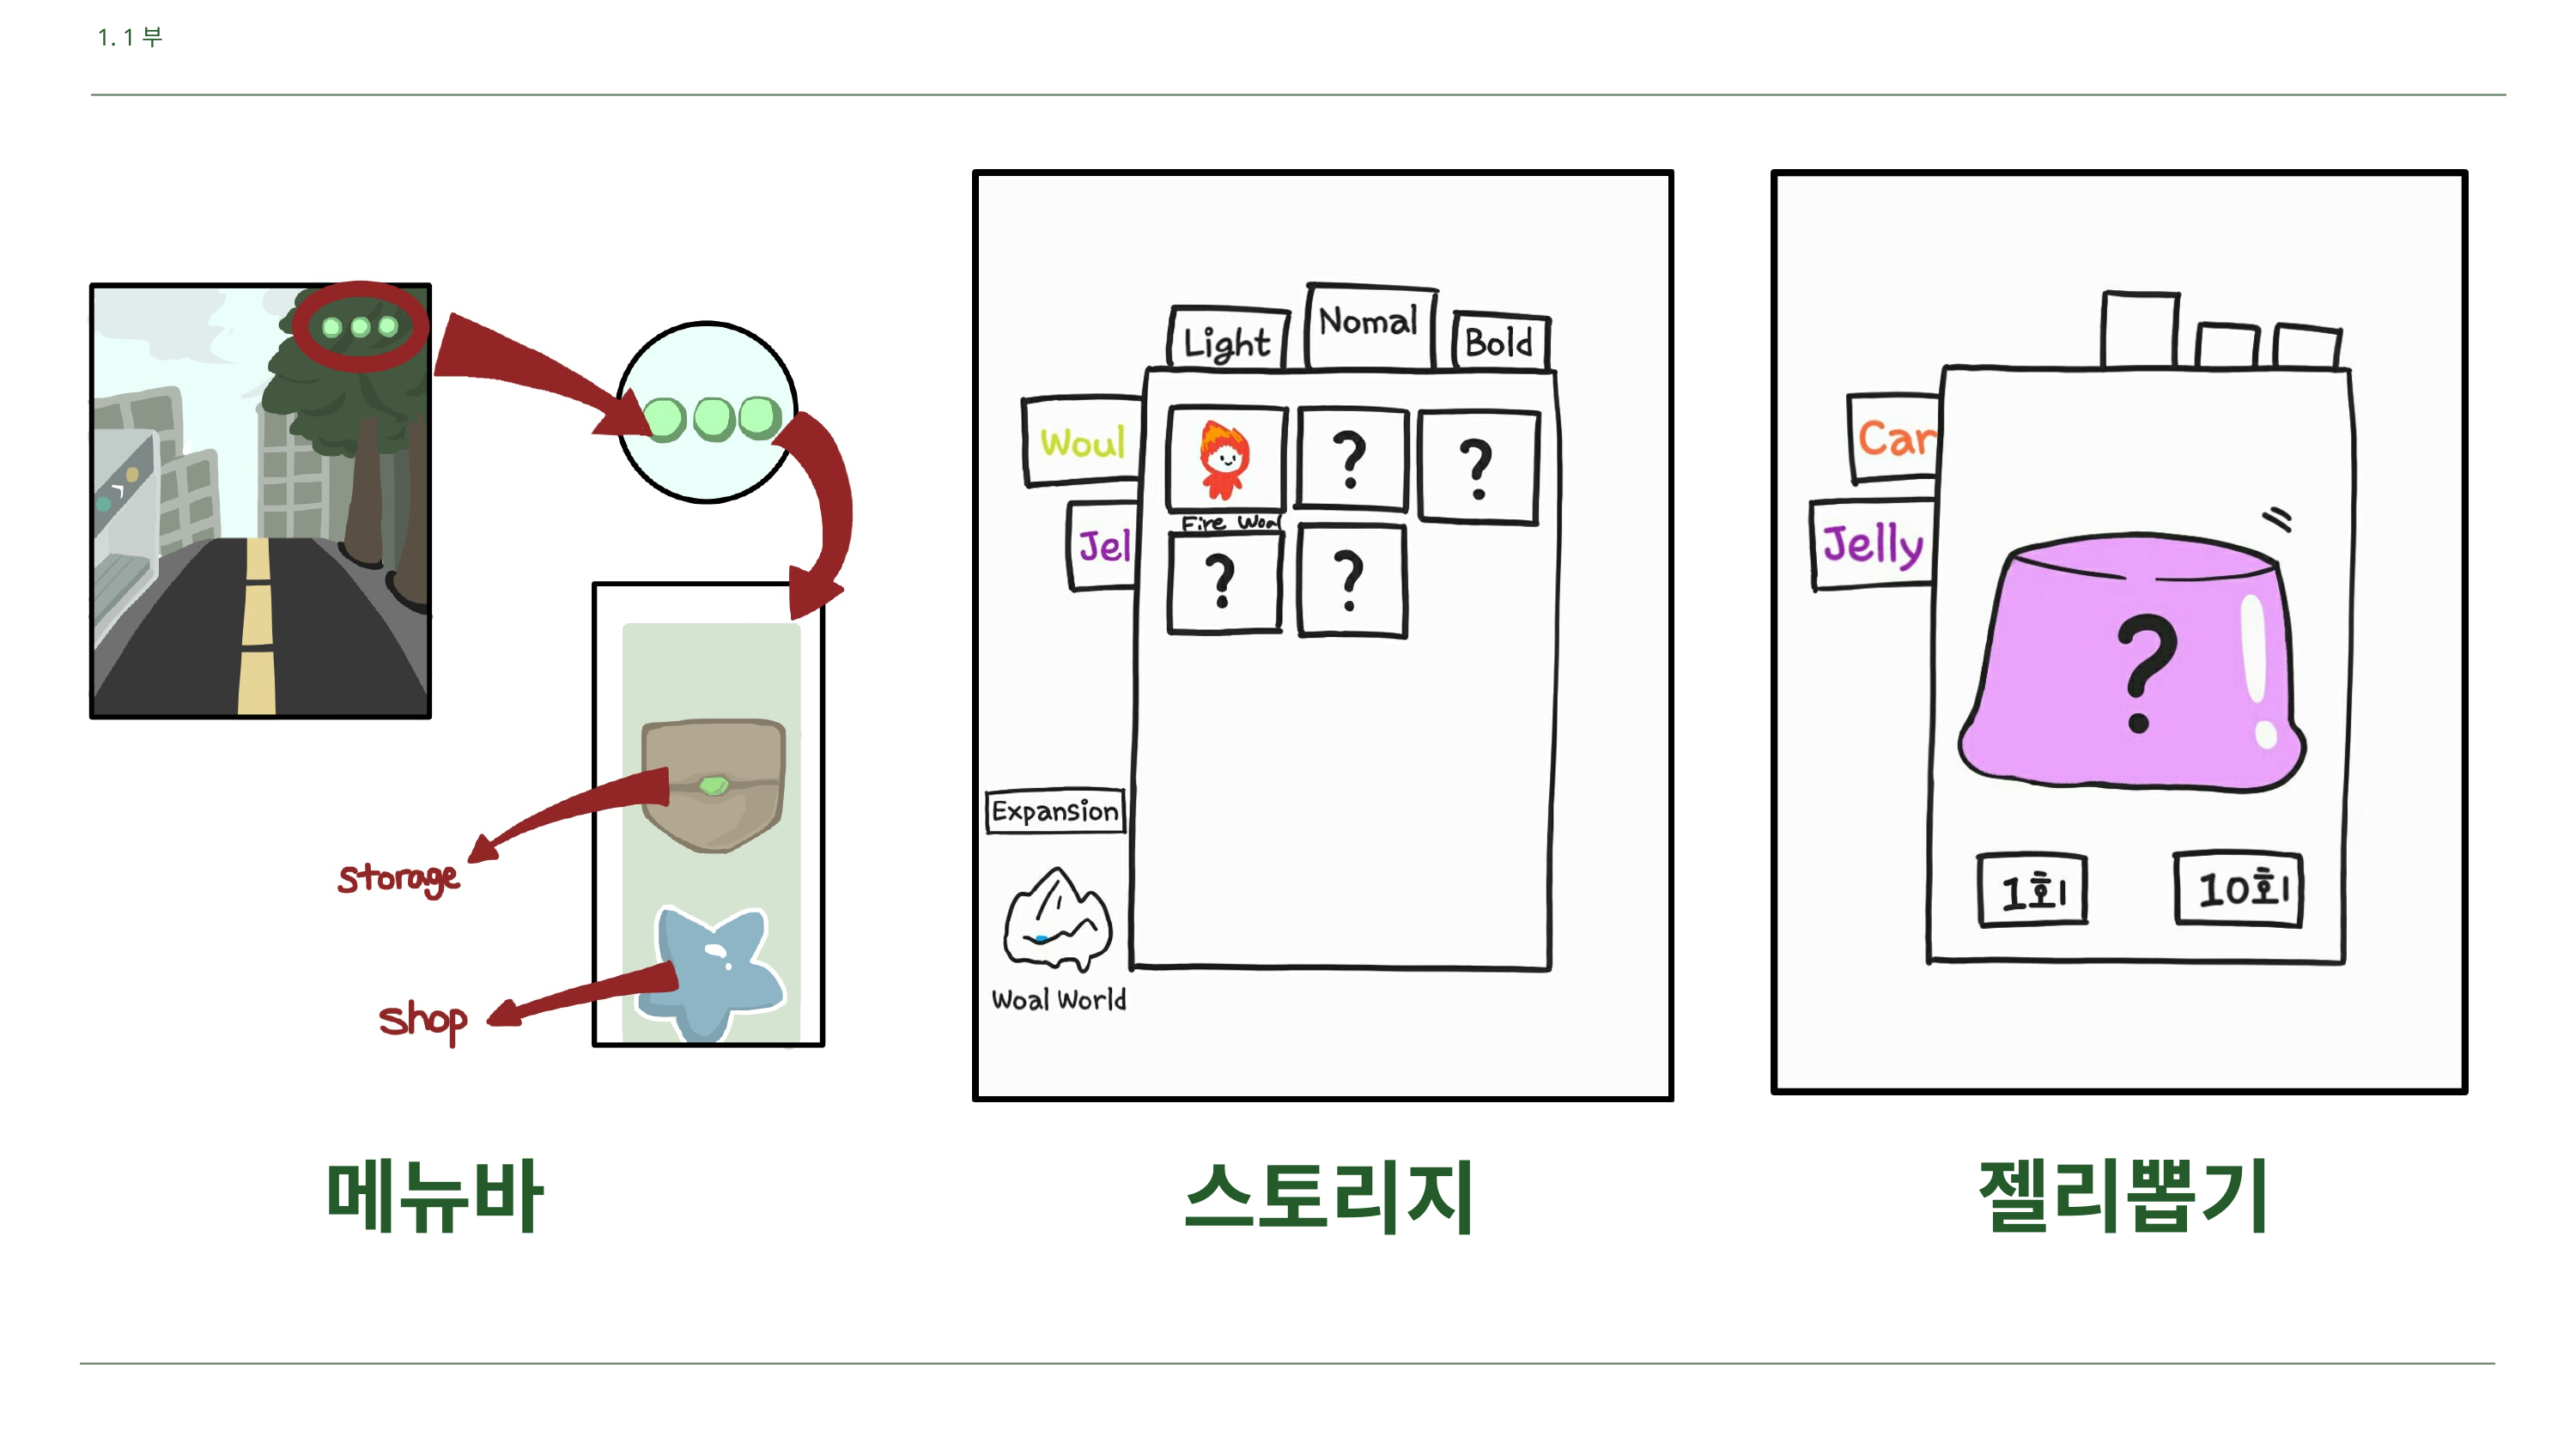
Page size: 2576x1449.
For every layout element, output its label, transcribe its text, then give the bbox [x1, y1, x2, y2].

text_box 스토리지 [1170, 1141, 1755, 1251]
text_box 1. 1부 [84, 15, 386, 57]
picture [53, 204, 946, 1097]
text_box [80, 1361, 2496, 1367]
text_box 메뉴바 [311, 1139, 655, 1250]
picture [1771, 169, 2470, 1095]
picture [971, 169, 1675, 1102]
text_box 젤리뽑기 [1964, 1139, 2415, 1250]
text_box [91, 93, 2506, 98]
